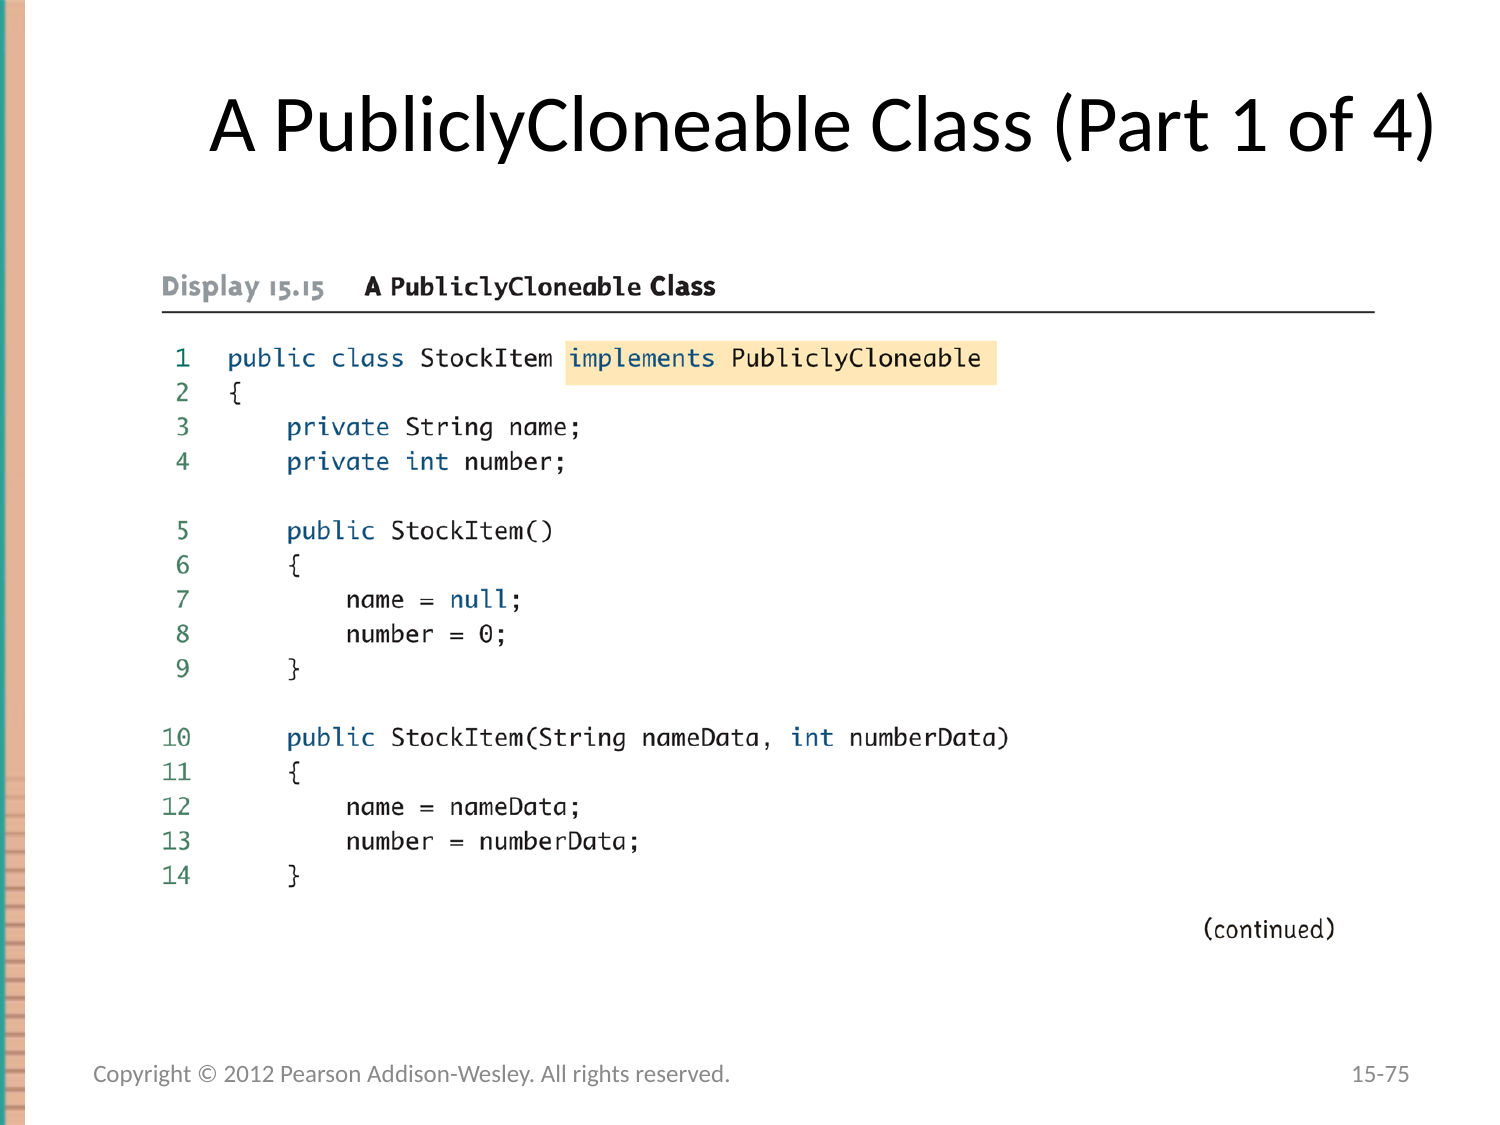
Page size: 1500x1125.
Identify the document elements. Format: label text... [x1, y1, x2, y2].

slide_number 15-75 [1074, 1042, 1425, 1103]
picture [130, 256, 1407, 957]
picture [0, 0, 25, 1125]
title A PubliclyCloneable Class (Part 1 of 4) [149, 24, 1500, 213]
footer Copyright © 2012 Pearson Addison-Wesley. All rights reserved. [75, 1042, 750, 1103]
